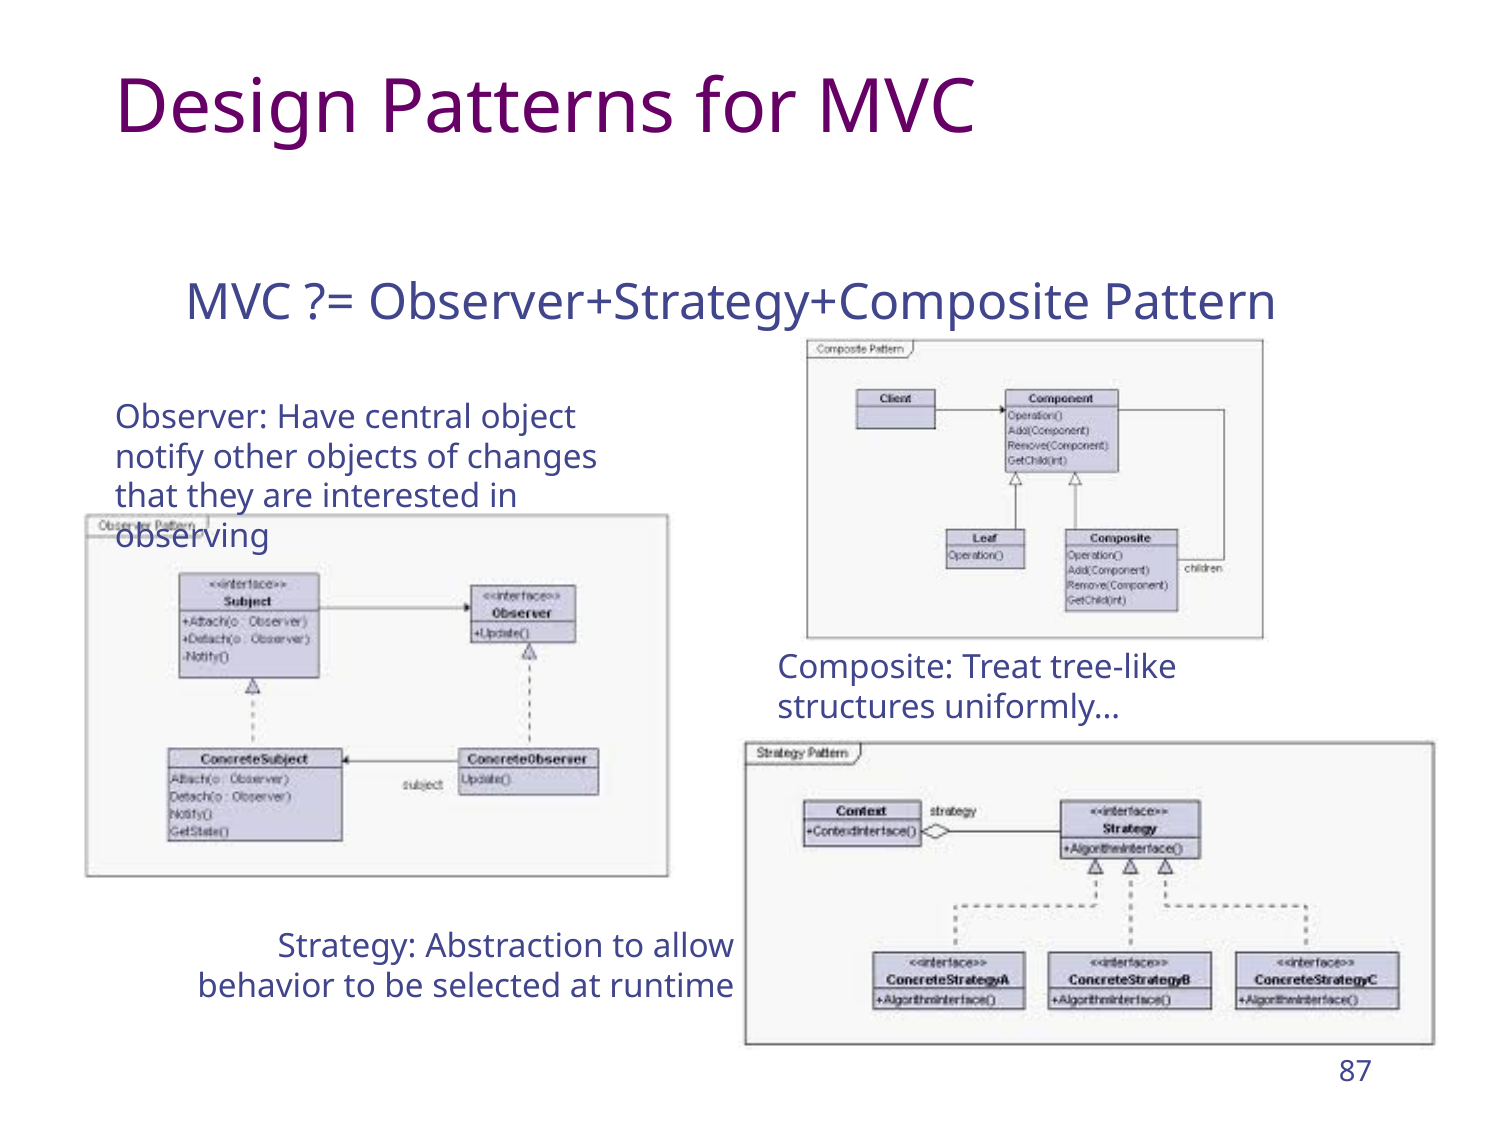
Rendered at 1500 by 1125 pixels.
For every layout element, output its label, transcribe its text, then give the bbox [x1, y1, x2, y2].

title Design Patterns for MVC [99, 50, 1438, 238]
text_box MVC ?= Observer+Strategy+Composite Pattern [171, 261, 1294, 337]
picture [799, 337, 1269, 642]
slide_number 87 [1074, 1059, 1388, 1100]
text_box Composite: Treat tree-like structures uniformly… [762, 637, 1338, 732]
picture [737, 737, 1438, 1051]
picture [83, 512, 676, 882]
text_box Strategy: Abstraction to allow behavior to be selected at runtime [174, 916, 732, 1012]
text_box Observer: Have central object notify other objects of changes that they are interested in observing [99, 387, 675, 511]
